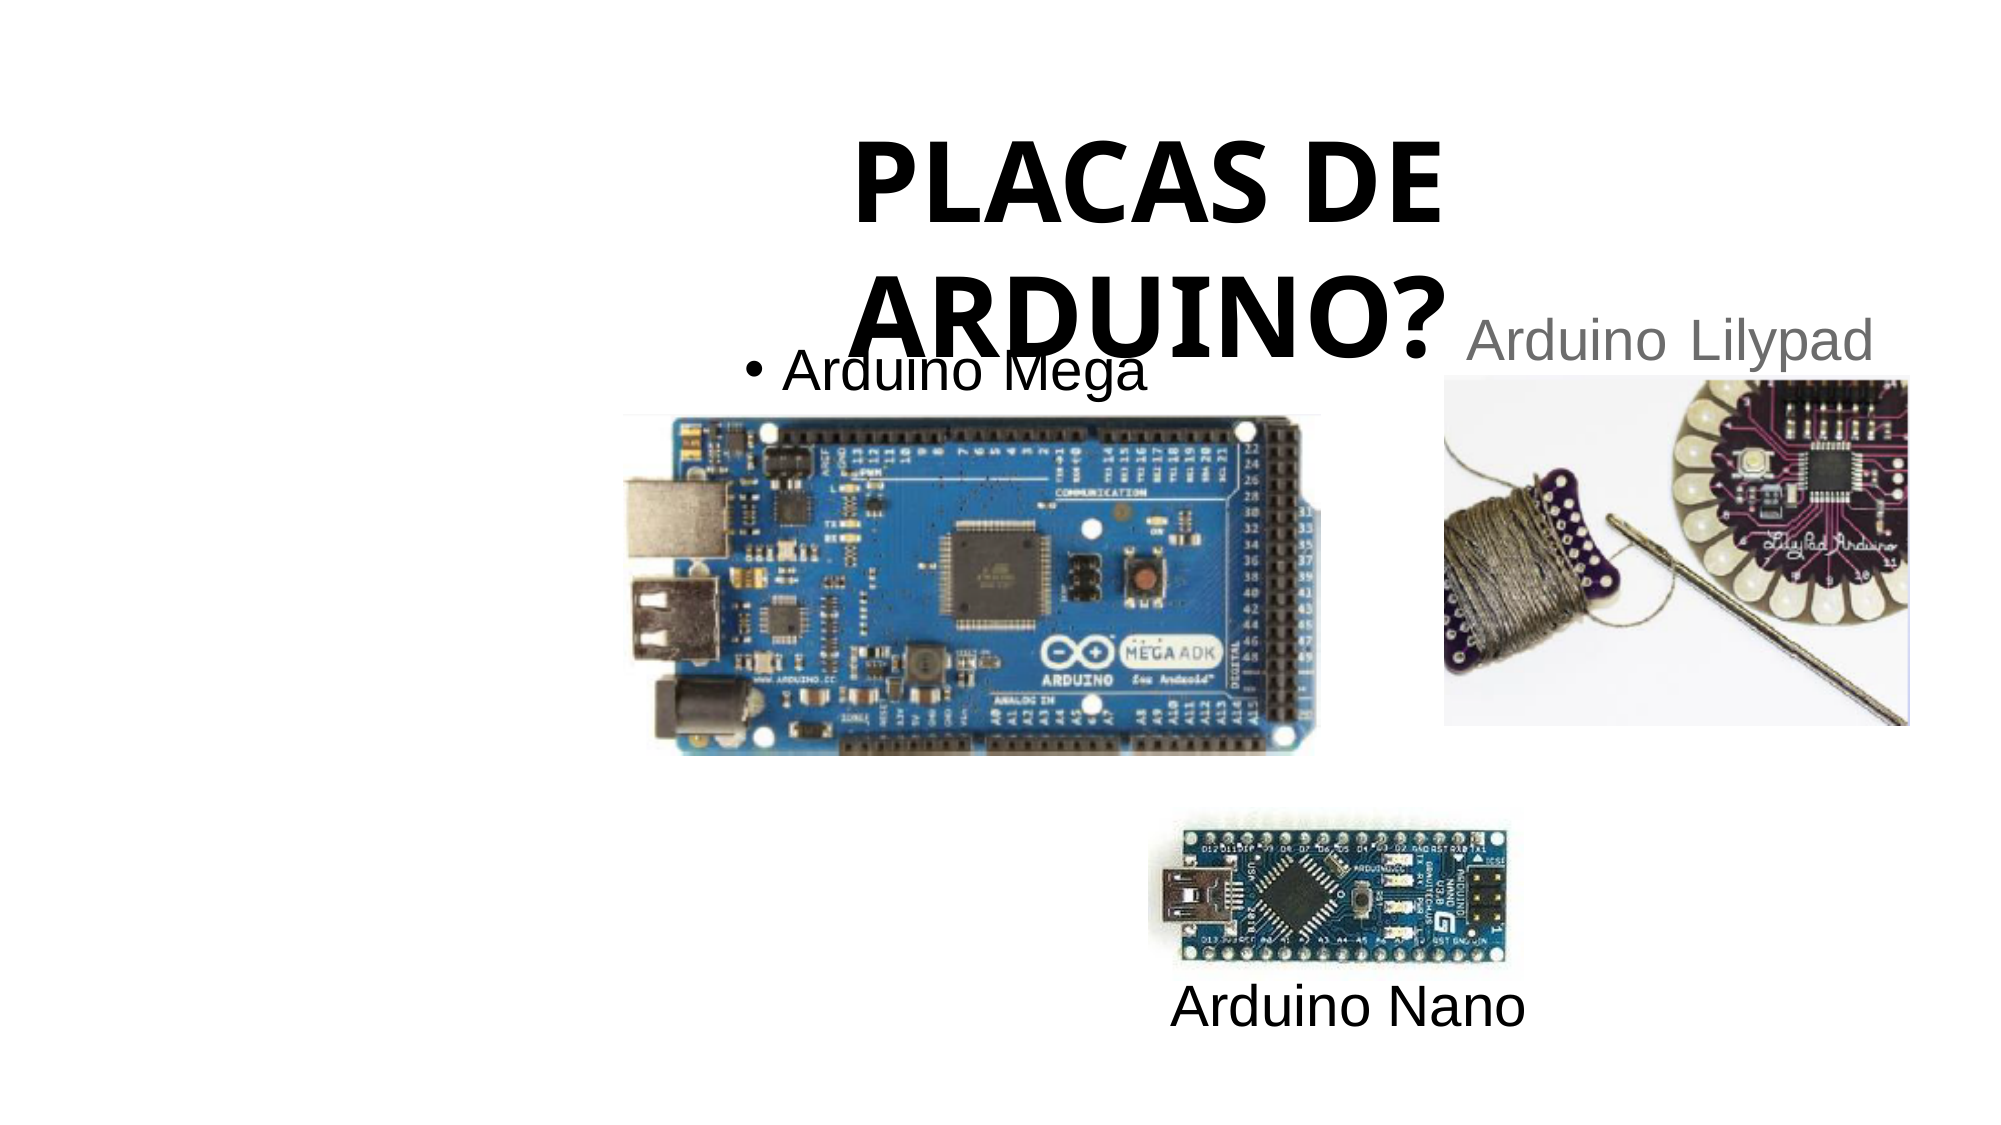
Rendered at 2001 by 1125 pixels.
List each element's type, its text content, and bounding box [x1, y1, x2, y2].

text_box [1148, 806, 1591, 1058]
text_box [623, 332, 1321, 756]
picture [1443, 375, 1911, 726]
text_box PLACAS DE ARDUINO? [607, 102, 1689, 388]
list Arduino Lilypad [1689, 294, 1914, 372]
